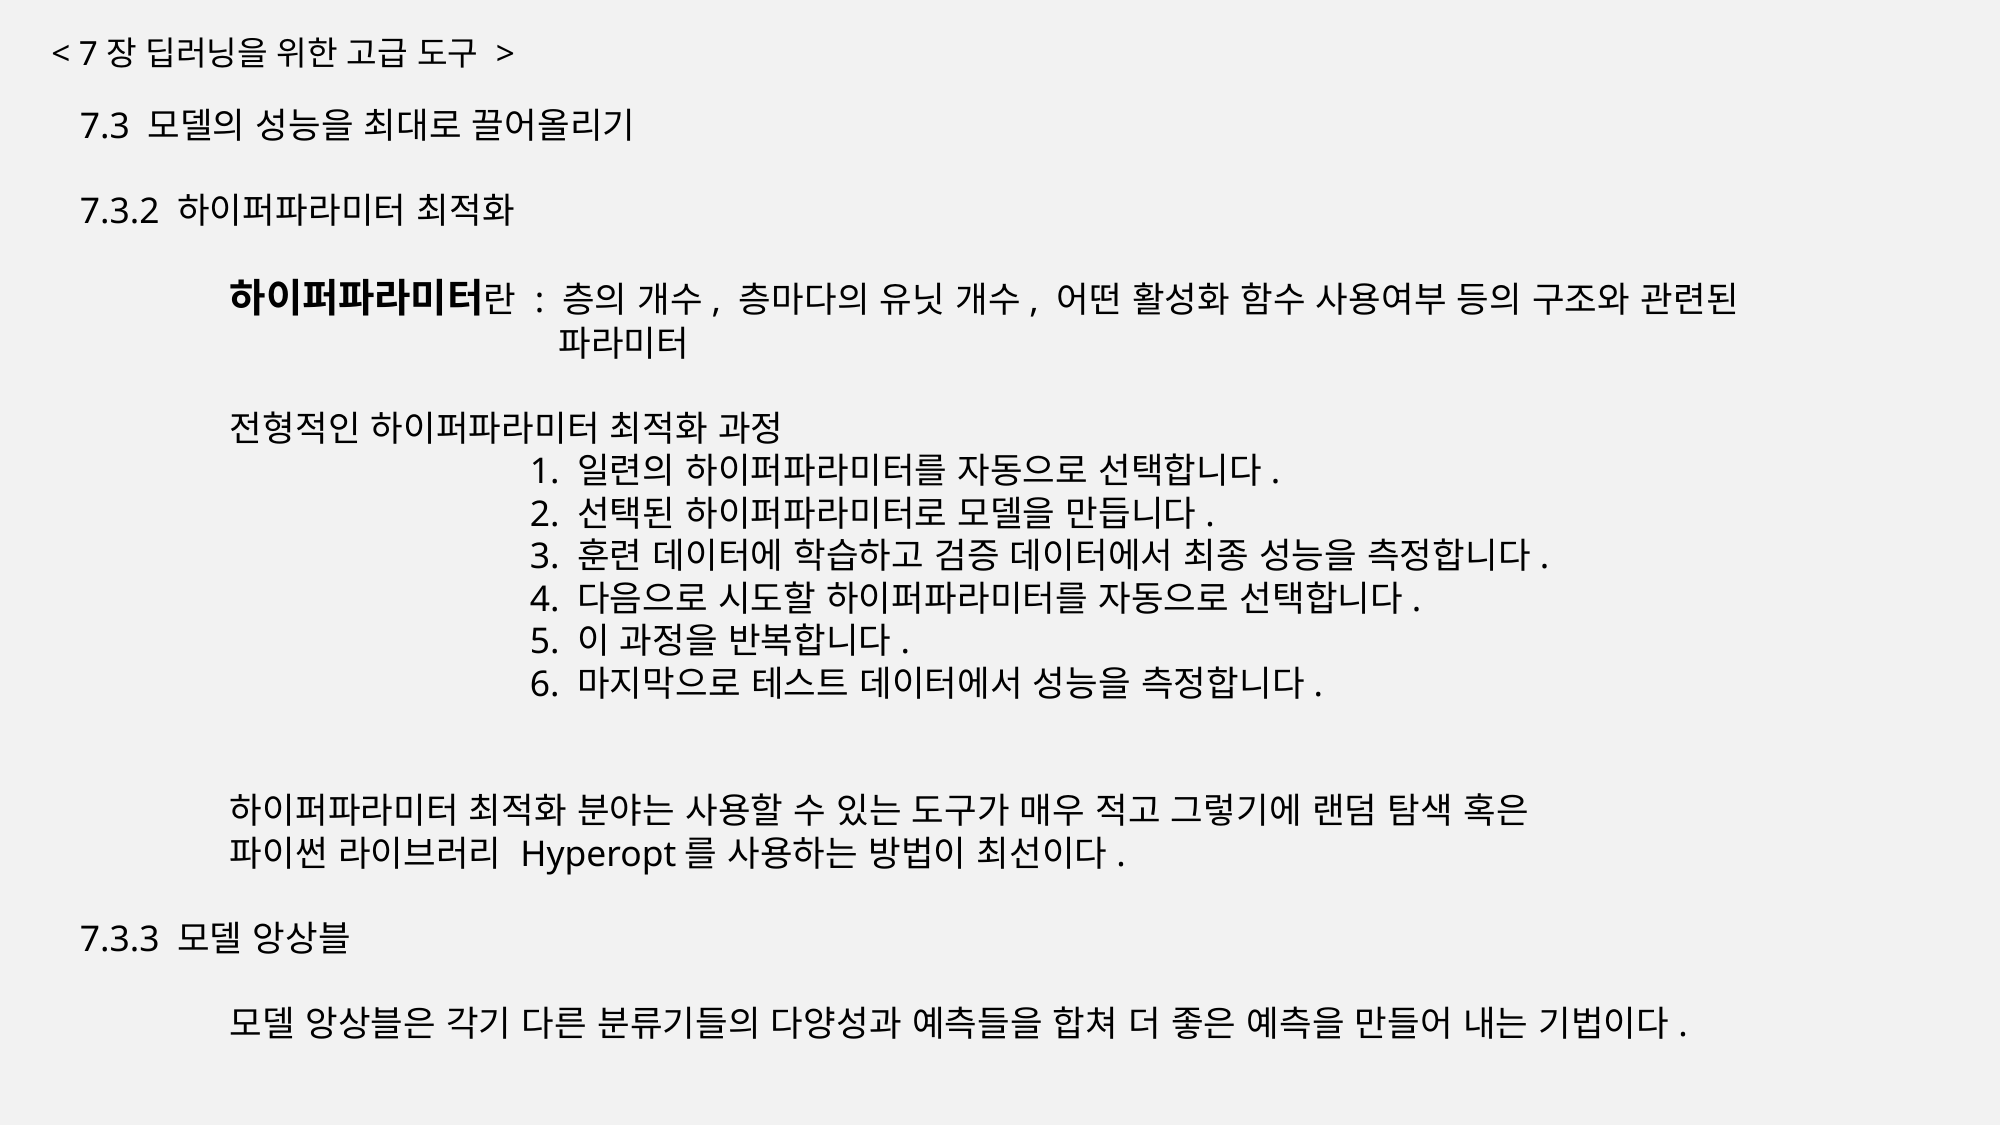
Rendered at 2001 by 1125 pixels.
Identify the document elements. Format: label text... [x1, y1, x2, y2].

text_box < 7장 딥러닝을 위한 고급 도구 > [36, 24, 620, 80]
text_box 7.3 모델의 성능을 최대로 끌어올리기 7.3.2 하이퍼파라미터 최적화 하이퍼파라미터란 : 층의 개수, 층마다의 유닛 개수, 어떤 활성화 함수 사용여부 등의 구조와 관련된 파라미터 전형적인 하이퍼파라미터 최적화 과정 1. 일련의 하이퍼파라미터를 자동으로 선택합니다. 2. 선택된 하이퍼파라미터로 모델을 만듭니다. 3. 훈련 데이터에 학습하고 검증 데이터에서 최종 성능을 측정합니다. 4. 다음으로 시도할 하이퍼파라미터를 자동으로 선택합니다. 5. 이 과정을 반복합니다. 6. 마지막으로 테스트 데이터에서 성능을 측정합니다. 하이퍼파라미터 최적화 분야는 사용할 수 있는 도구가 매우 적고 그렇기에 랜덤 탐색 혹은 파이썬 라이브러리 Hyperopt를 사용하는 방법이 최선이다. 7.3.3 모델 앙상블 모델 앙상블은 각기 다른 분류기들의 다양성과 예측들을 합쳐 더 좋은 예측을 만들어 내는 기법이다. [65, 95, 1924, 1052]
